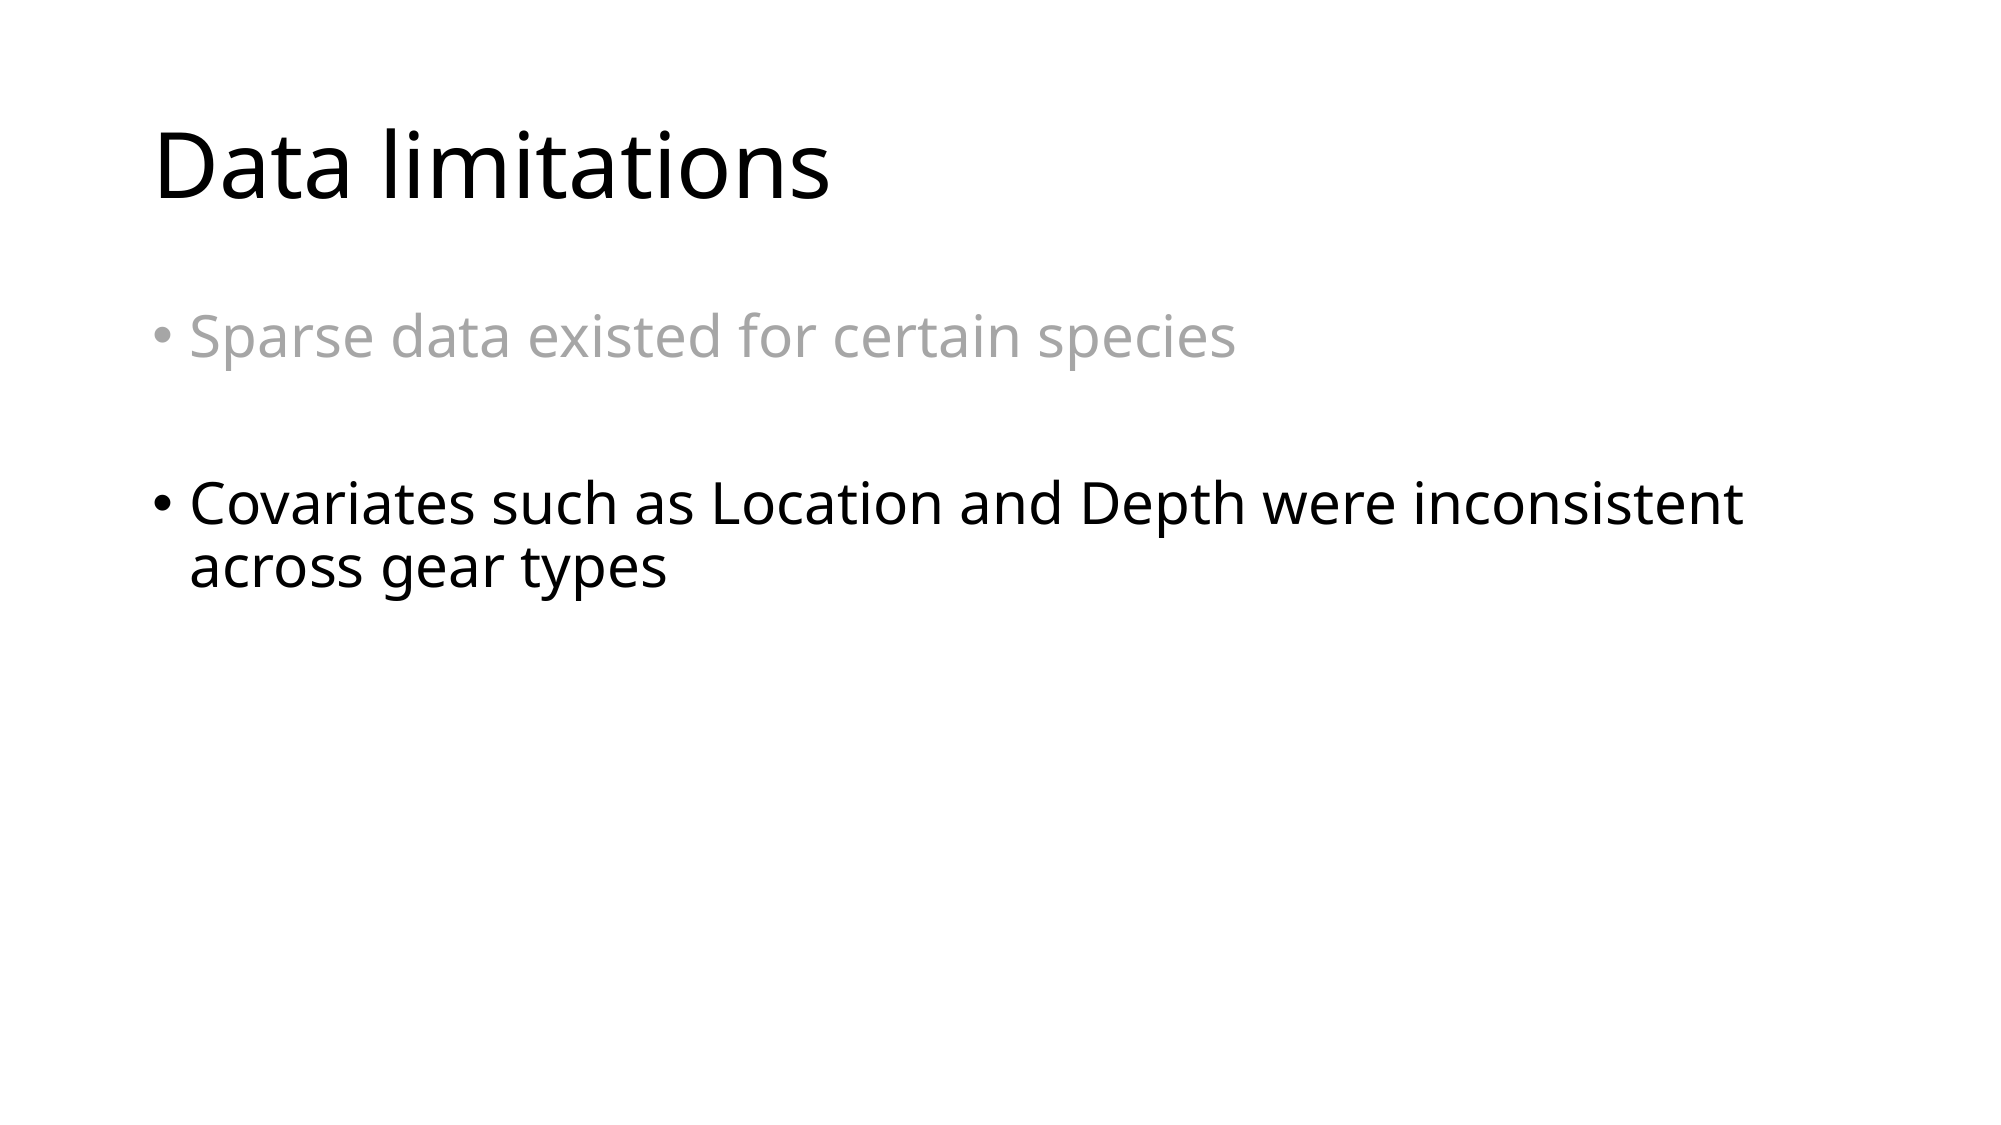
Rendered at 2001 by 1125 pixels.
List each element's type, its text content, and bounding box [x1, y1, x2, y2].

list Sparse data existed for certain species Covariates such as Location and Depth were inconsistent across gear types [137, 299, 1863, 1014]
title Data limitations [137, 59, 1863, 278]
